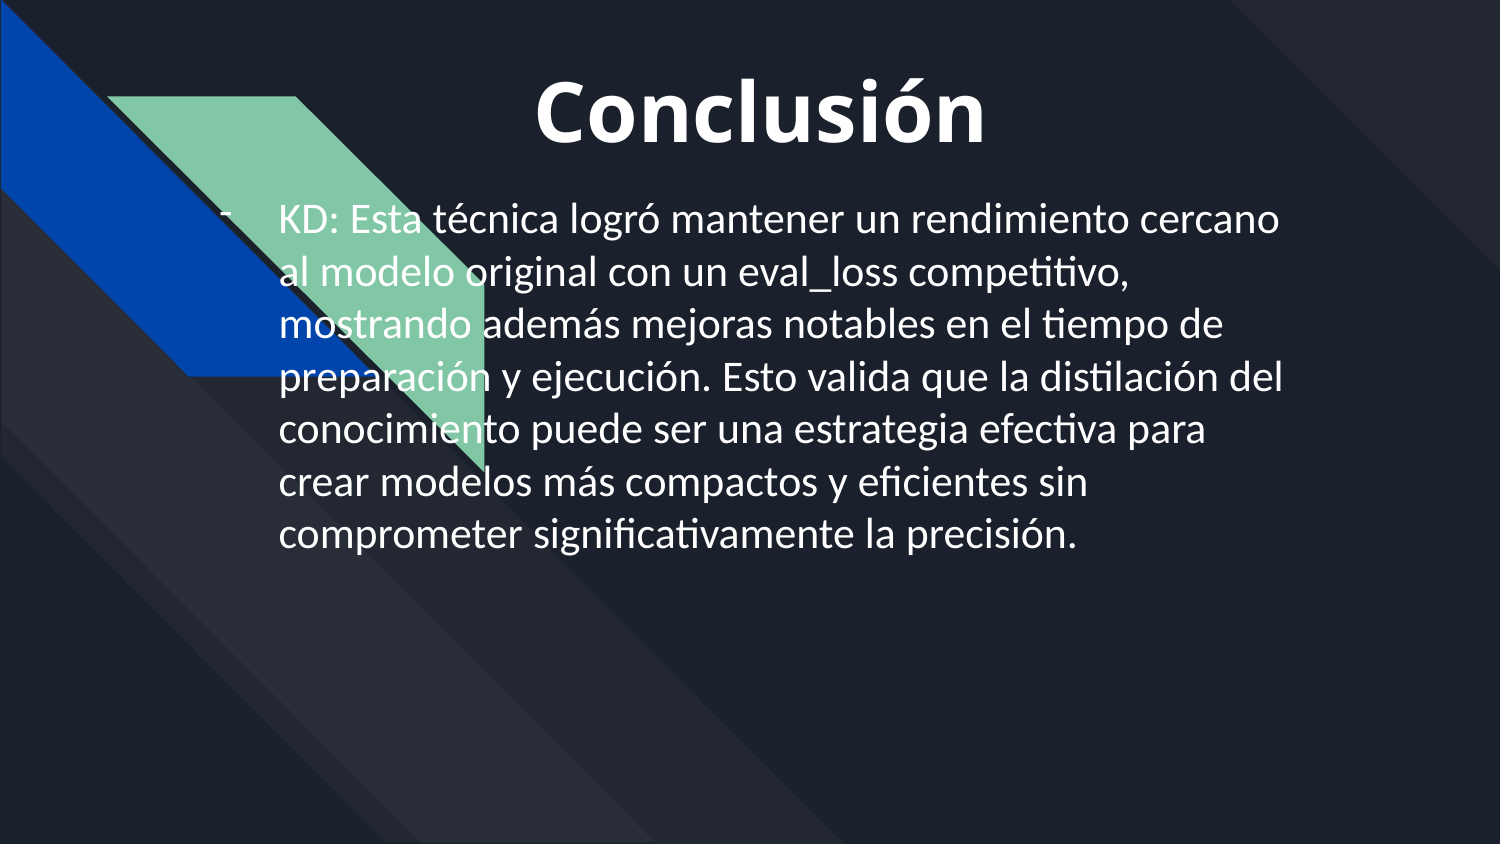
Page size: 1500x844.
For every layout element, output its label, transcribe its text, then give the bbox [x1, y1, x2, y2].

title KD: Esta técnica logró mantener un rendimiento cercano al modelo original con un eval_loss competitivo, mostrando además mejoras notables en el tiempo de preparación y ejecución. Esto valida que la distilación del conocimiento puede ser una estrategia efectiva para crear modelos más compactos y eficientes sin comprometer significativamente la precisión. [188, 174, 1312, 736]
title Conclusión [131, 44, 1391, 189]
